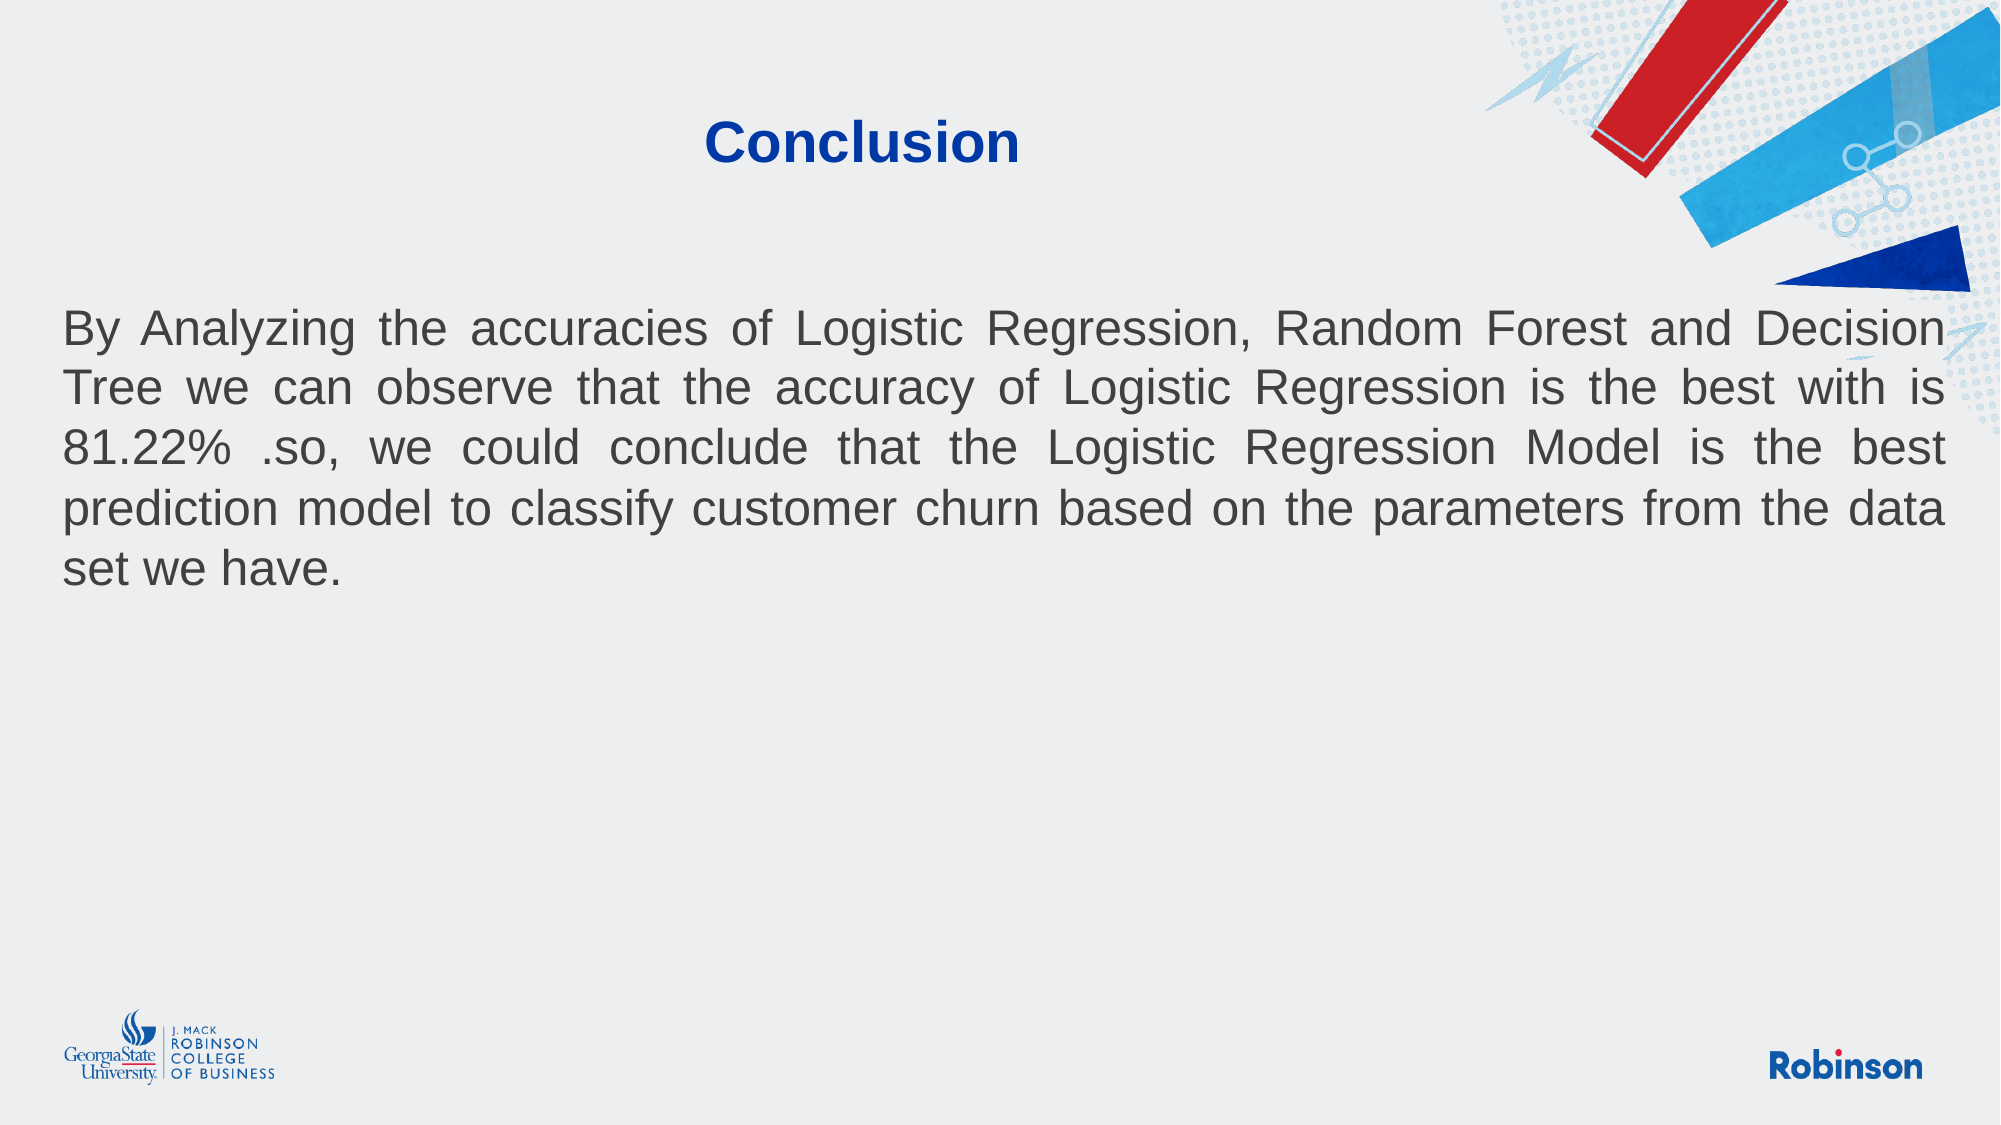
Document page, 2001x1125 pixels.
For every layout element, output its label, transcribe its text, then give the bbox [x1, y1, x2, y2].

picture [64, 1009, 274, 1085]
picture [1770, 1049, 1922, 1079]
picture [1471, 0, 2001, 491]
list By Analyzing the accuracies of Logistic Regression, Random Forest and Decision Tree we can observe that the accuracy of Logistic Regression is the best with is 81.22% .so, we could conclude that the Logistic Regression Model is the best prediction model to classify customer churn based on the parameters from the data set we have. [62, 295, 1947, 657]
text_box Conclusion [689, 89, 1048, 190]
